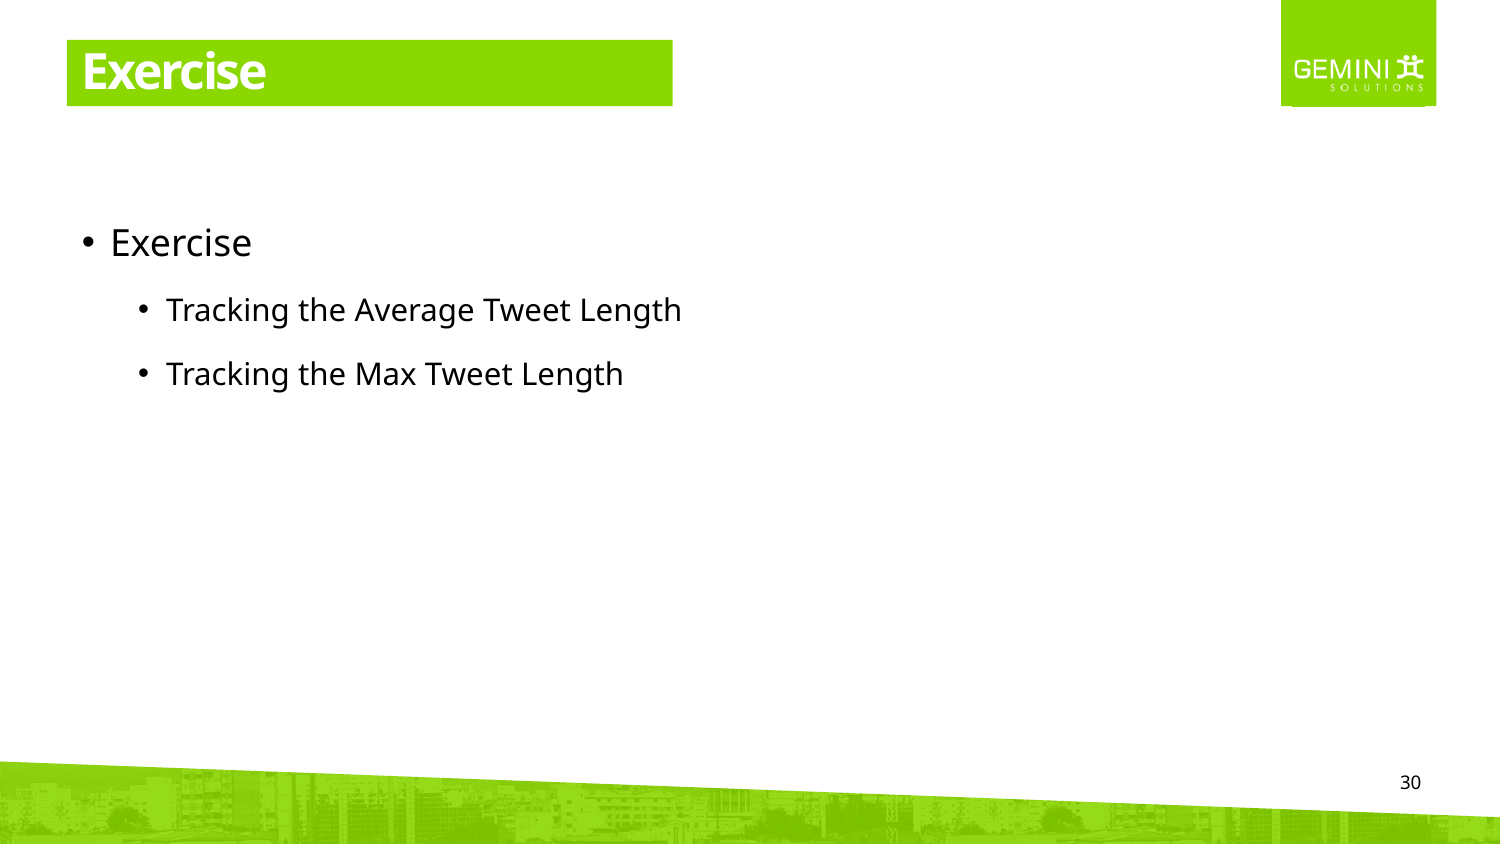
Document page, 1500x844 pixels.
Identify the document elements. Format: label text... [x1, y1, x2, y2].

slide_number 30 [1342, 761, 1437, 807]
title Exercise [66, 39, 673, 107]
list Exercise Tracking the Average Tweet Length Tracking the Max Tweet Length [66, 188, 1437, 751]
picture [1292, 39, 1425, 107]
